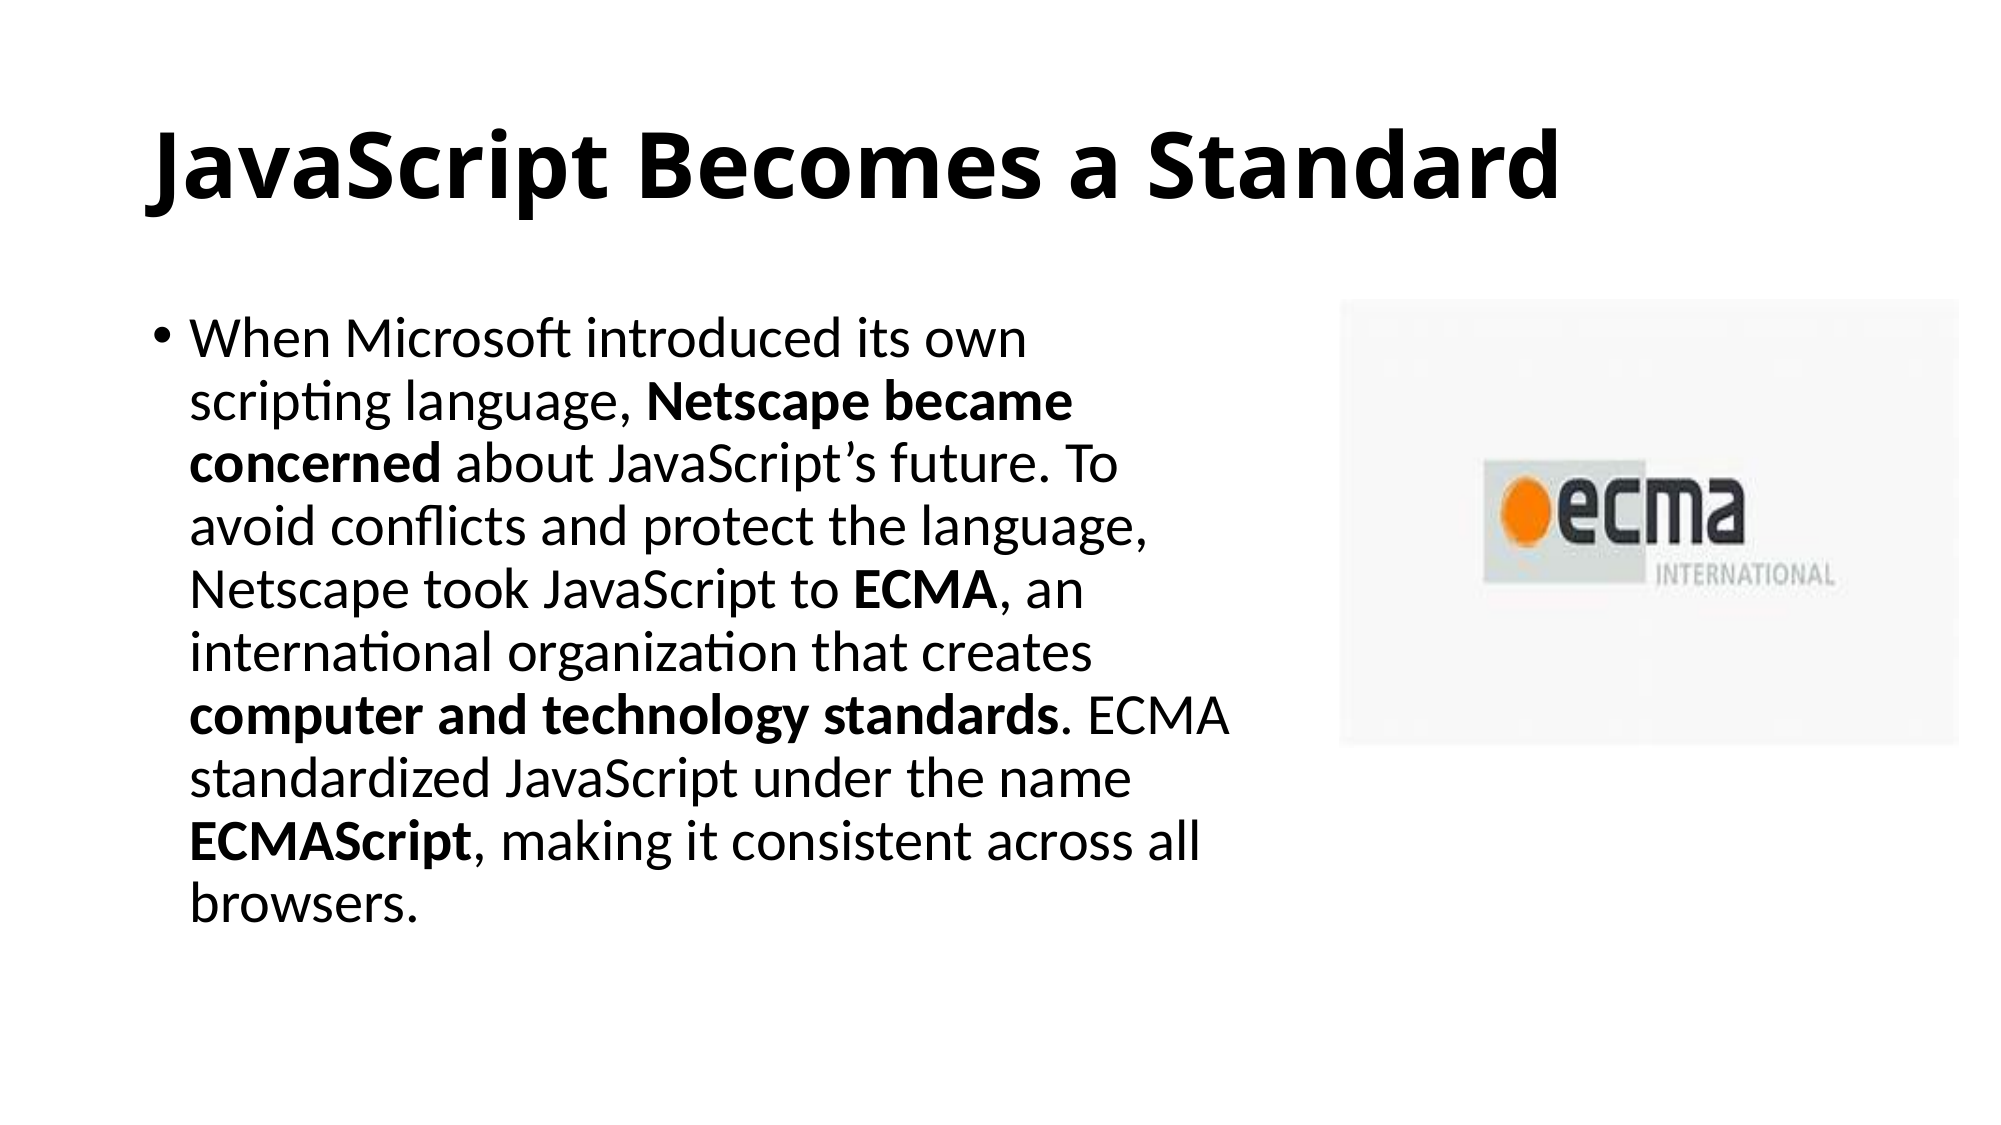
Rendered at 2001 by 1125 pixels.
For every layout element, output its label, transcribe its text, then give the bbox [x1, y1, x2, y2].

list When Microsoft introduced its own scripting language, Netscape became concerned about JavaScript’s future. To avoid conflicts and protect the language, Netscape took JavaScript to ECMA, an international organization that creates computer and technology standards. ECMA standardized JavaScript under the name ECMAScript, making it consistent across all browsers. [137, 299, 1247, 1014]
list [1339, 299, 1959, 748]
title JavaScript Becomes a Standard [137, 59, 1863, 278]
